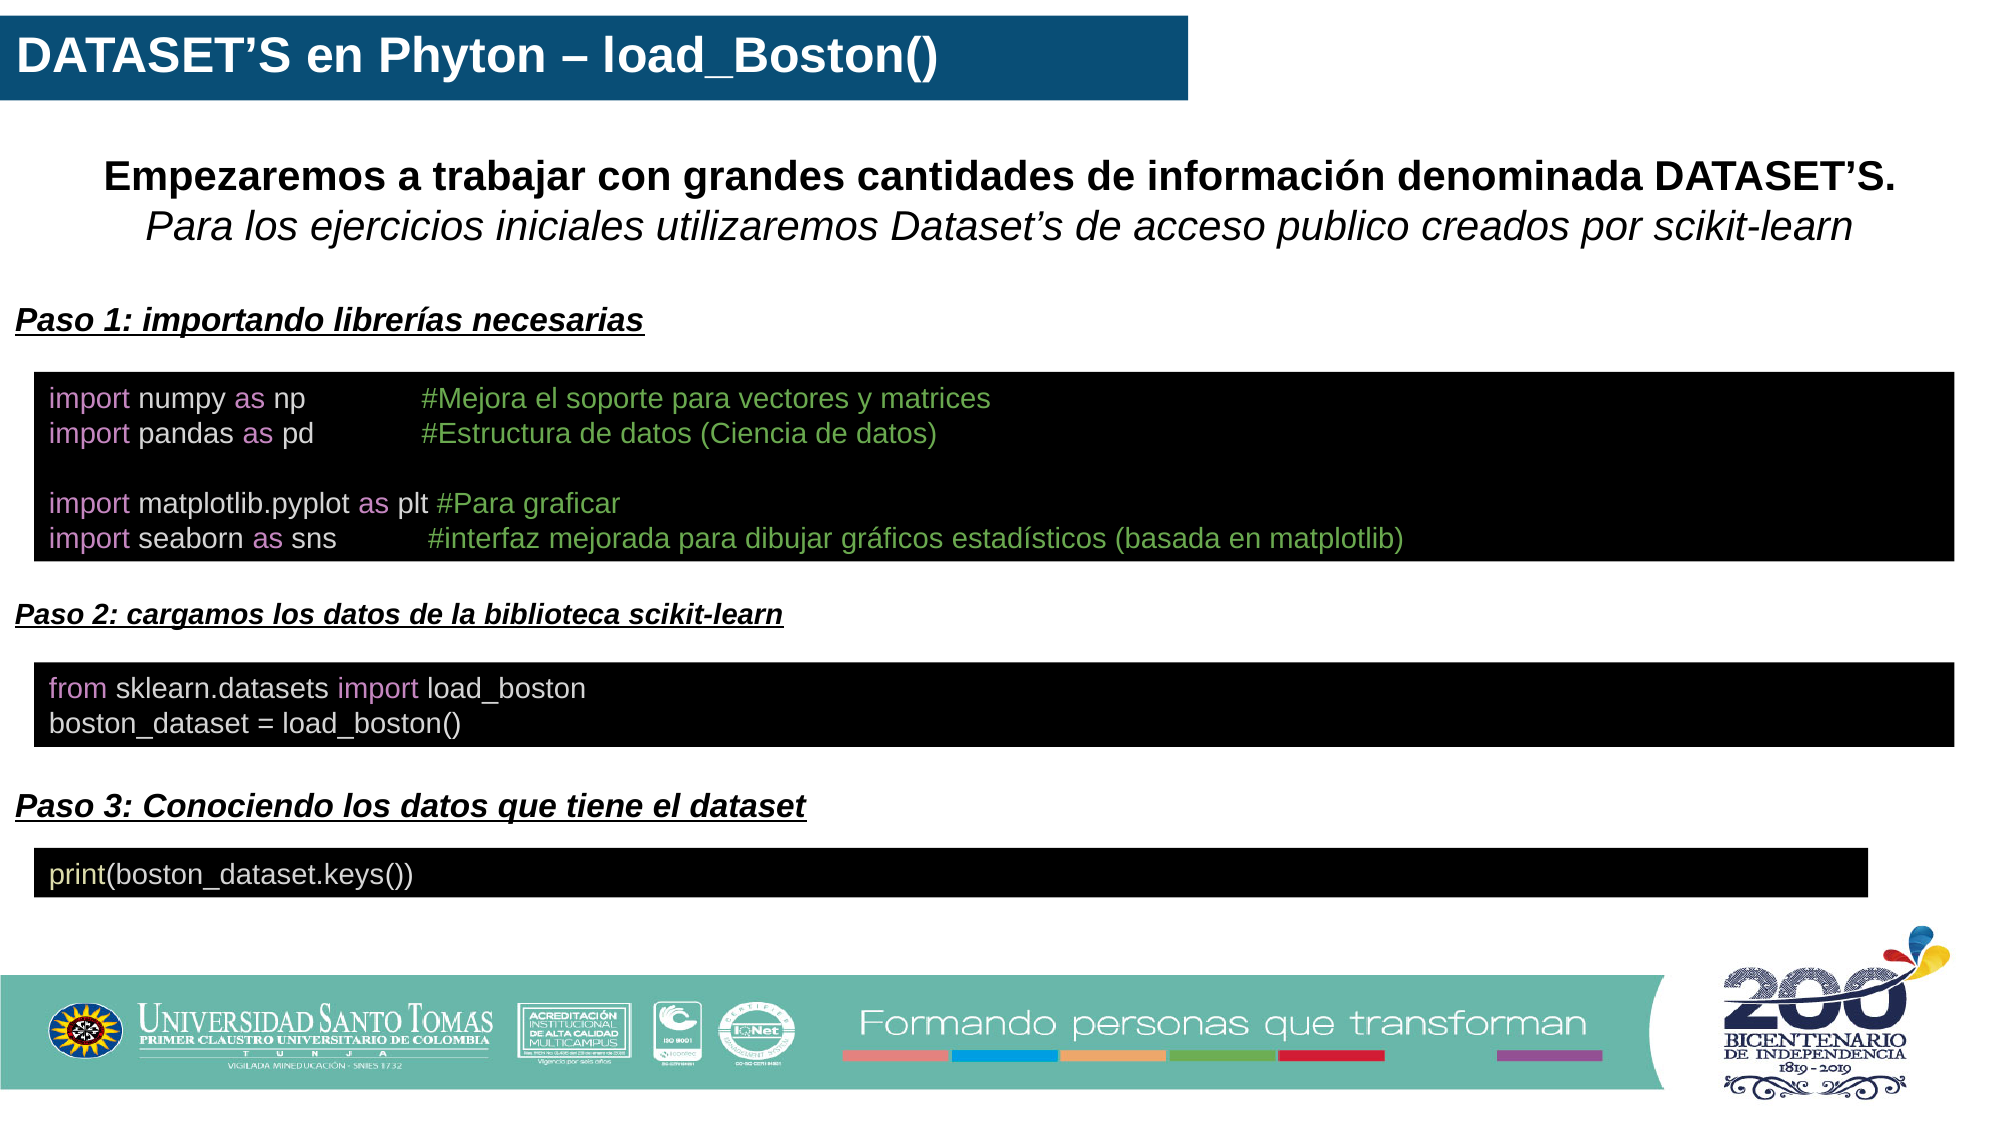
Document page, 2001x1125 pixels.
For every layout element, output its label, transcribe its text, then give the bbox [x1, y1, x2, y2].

text_box Empezaremos a trabajar con grandes cantidades de información denominada DATASET’S. Para los ejercicios iniciales utilizaremos Dataset’s de acceso publico creados por scikit-learn Paso 1: importando librerías necesarias [0, 140, 2000, 346]
picture [0, 346, 2000, 776]
text_box Paso 2: cargamos los datos de la biblioteca scikit-learn [0, 587, 1000, 638]
text_box Paso 3: Conociendo los datos que tiene el dataset [0, 776, 2000, 832]
picture [0, 832, 2000, 1124]
text_box print(boston_dataset.keys()) [34, 847, 1869, 898]
picture [0, 1, 2000, 140]
text_box from sklearn.datasets import load_boston boston_dataset = load_boston() [34, 662, 1955, 747]
text_box DATASET’S en Phyton – load_Boston() [0, 15, 1189, 101]
text_box import numpy as np #Mejora el soporte para vectores y matrices import pandas as pd #Estructura de datos (Ciencia de datos) import matplotlib.pyplot as plt #Para graficar import seaborn as sns #interfaz mejorada para dibujar gráficos estadísticos (basada en matplotlib) [34, 371, 1955, 562]
